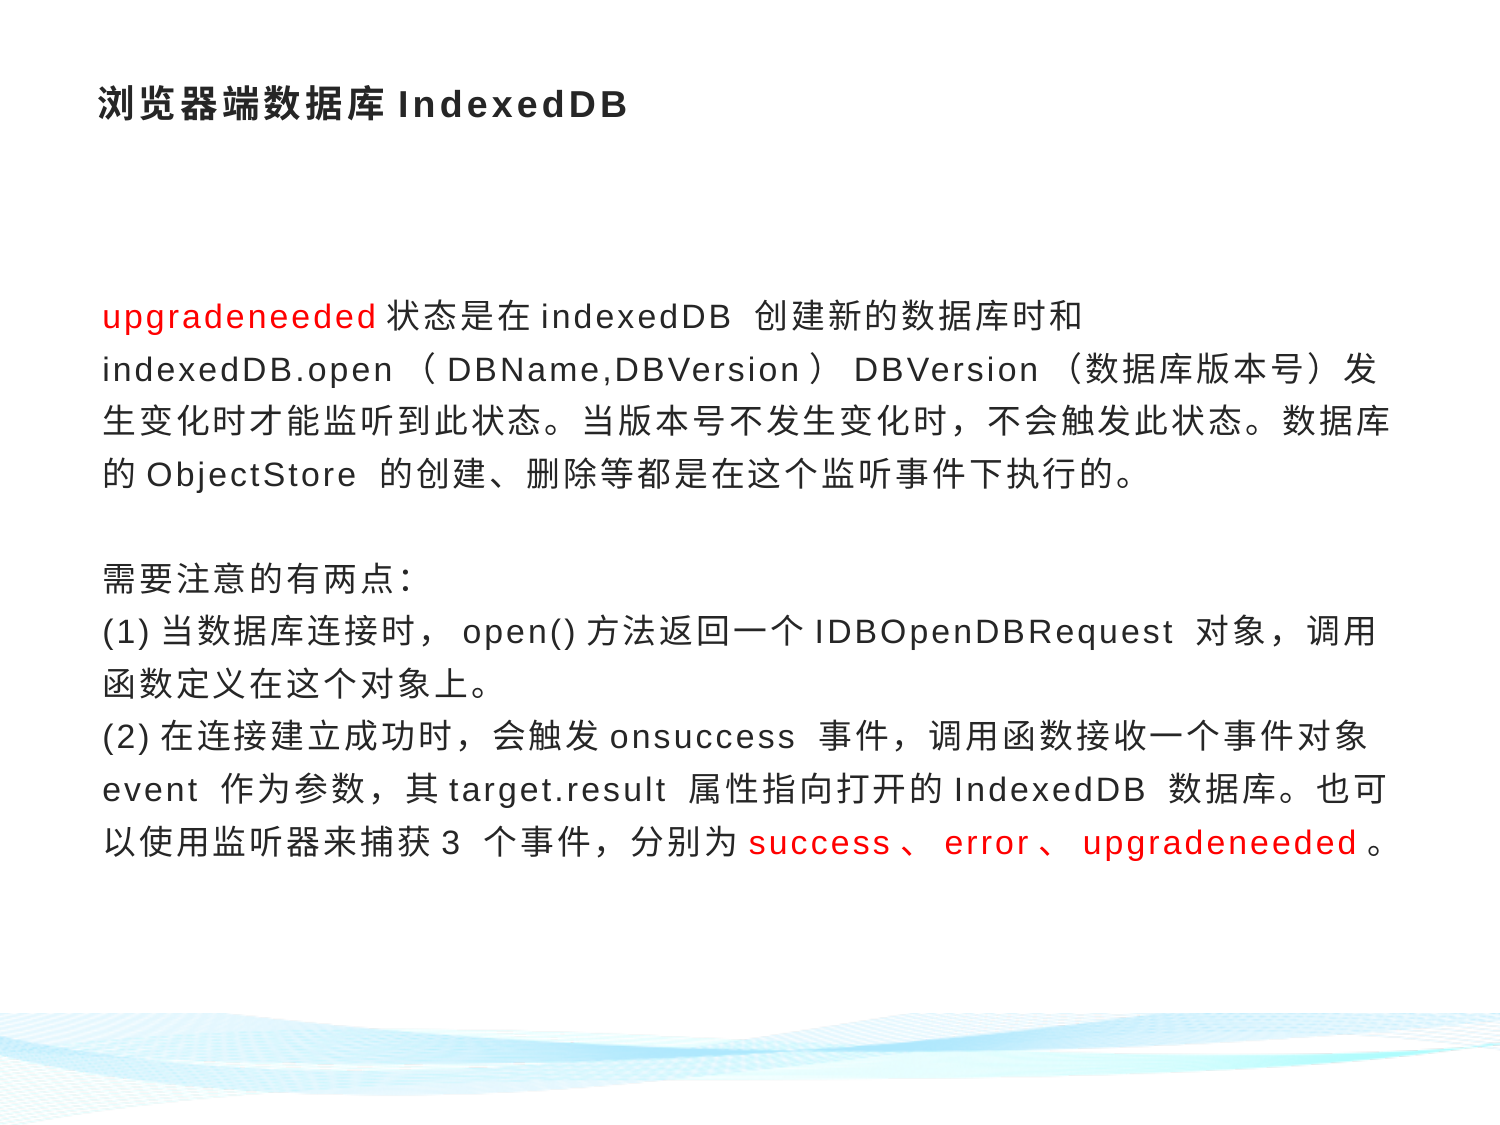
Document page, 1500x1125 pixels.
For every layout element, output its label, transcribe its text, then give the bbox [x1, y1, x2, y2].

picture [0, 1013, 1500, 1125]
list upgradeneeded状态是在indexedDB 创建新的数据库时和indexedDB.open（DBName,DBVersion）DBVersion（数据库版本号）发生变化时才能监听到此状态。当版本号不发生变化时，不会触发此状态。数据库的ObjectStore 的创建、删除等都是在这个监听事件下执行的。 需要注意的有两点： (1)当数据库连接时，open()方法返回一个IDBOpenDBRequest 对象，调用函数定义在这个对象上。 (2)在连接建立成功时，会触发onsuccess 事件，调用函数接收一个事件对象event 作为参数，其target.result 属性指向打开的IndexedDB 数据库。也可以使用监听器来捕获3 个事件，分别为success、error、upgradeneeded。 [87, 275, 1418, 913]
title 浏览器端数据库IndexedDB [82, 72, 1418, 146]
